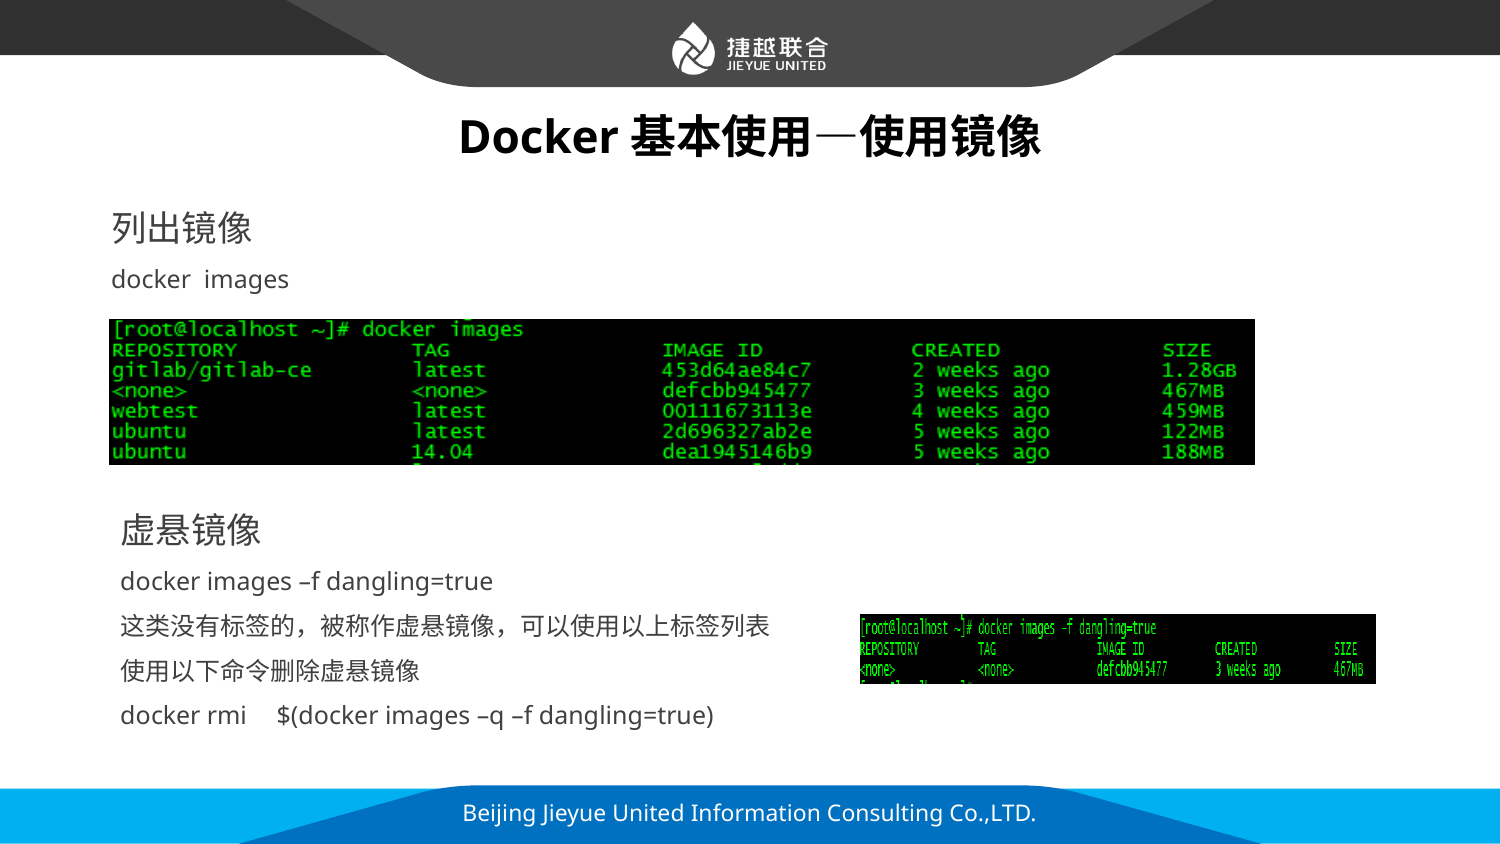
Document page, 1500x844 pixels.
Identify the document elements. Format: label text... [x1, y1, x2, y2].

list 列出镜像 docker images [100, 179, 1143, 324]
picture [109, 319, 1256, 466]
title Docker基本使用—使用镜像 [73, 102, 1427, 160]
picture [860, 614, 1377, 684]
text_box 虚悬镜像 docker images –f dangling=true 这类没有标签的，被称作虚悬镜像，可以使用以上标签列表 使用以下命令删除虚悬镜像 docker rmi $(docker images –q –f dangling=true) [109, 481, 1152, 749]
picture [670, 19, 829, 77]
